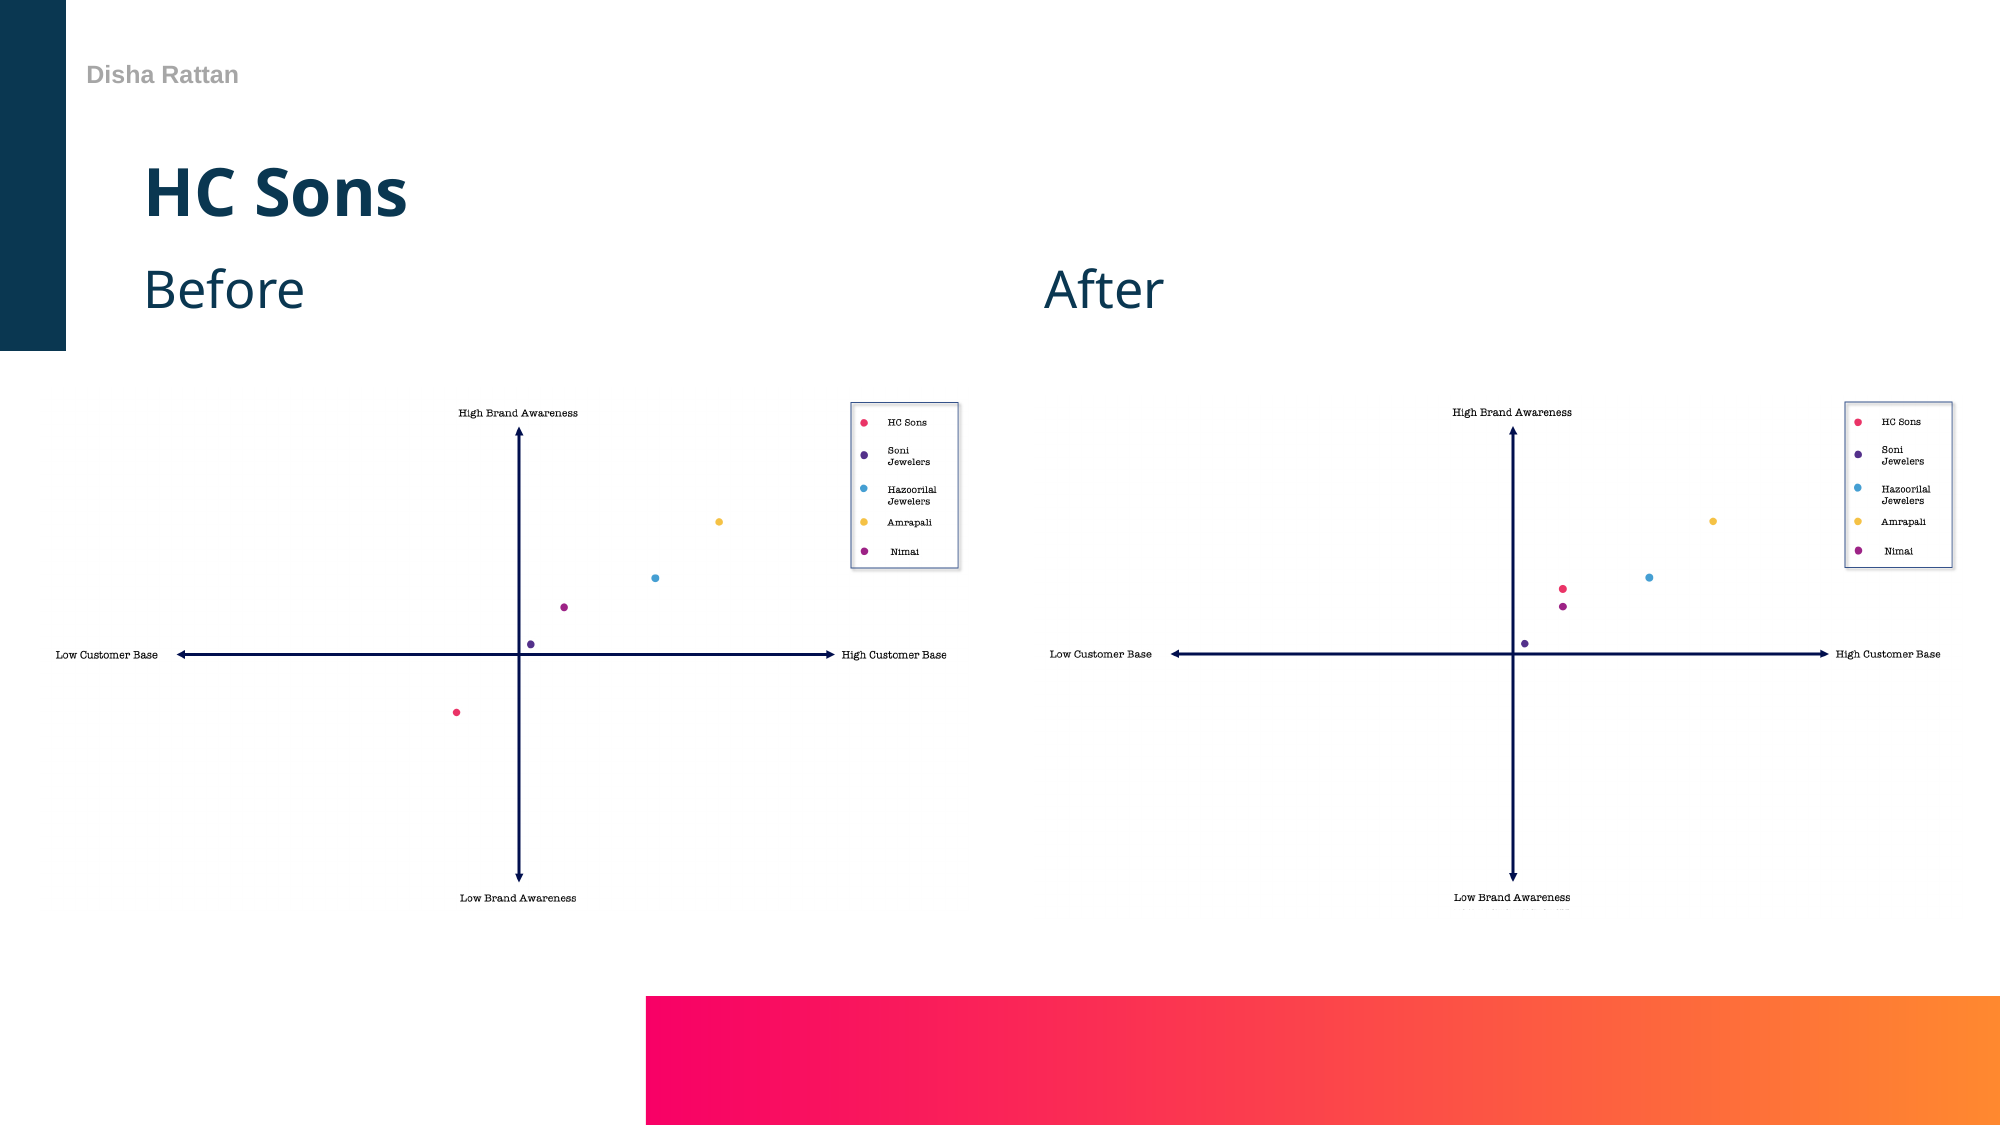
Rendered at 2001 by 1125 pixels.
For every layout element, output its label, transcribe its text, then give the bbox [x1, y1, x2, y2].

picture [1033, 395, 1963, 919]
text_box [645, 996, 2000, 1125]
text_box After [1036, 248, 1351, 327]
text_box [0, 0, 66, 351]
picture [40, 387, 970, 911]
text_box HC Sons [135, 142, 450, 238]
text_box Disha Rattan [78, 51, 268, 147]
text_box Before [135, 248, 450, 327]
